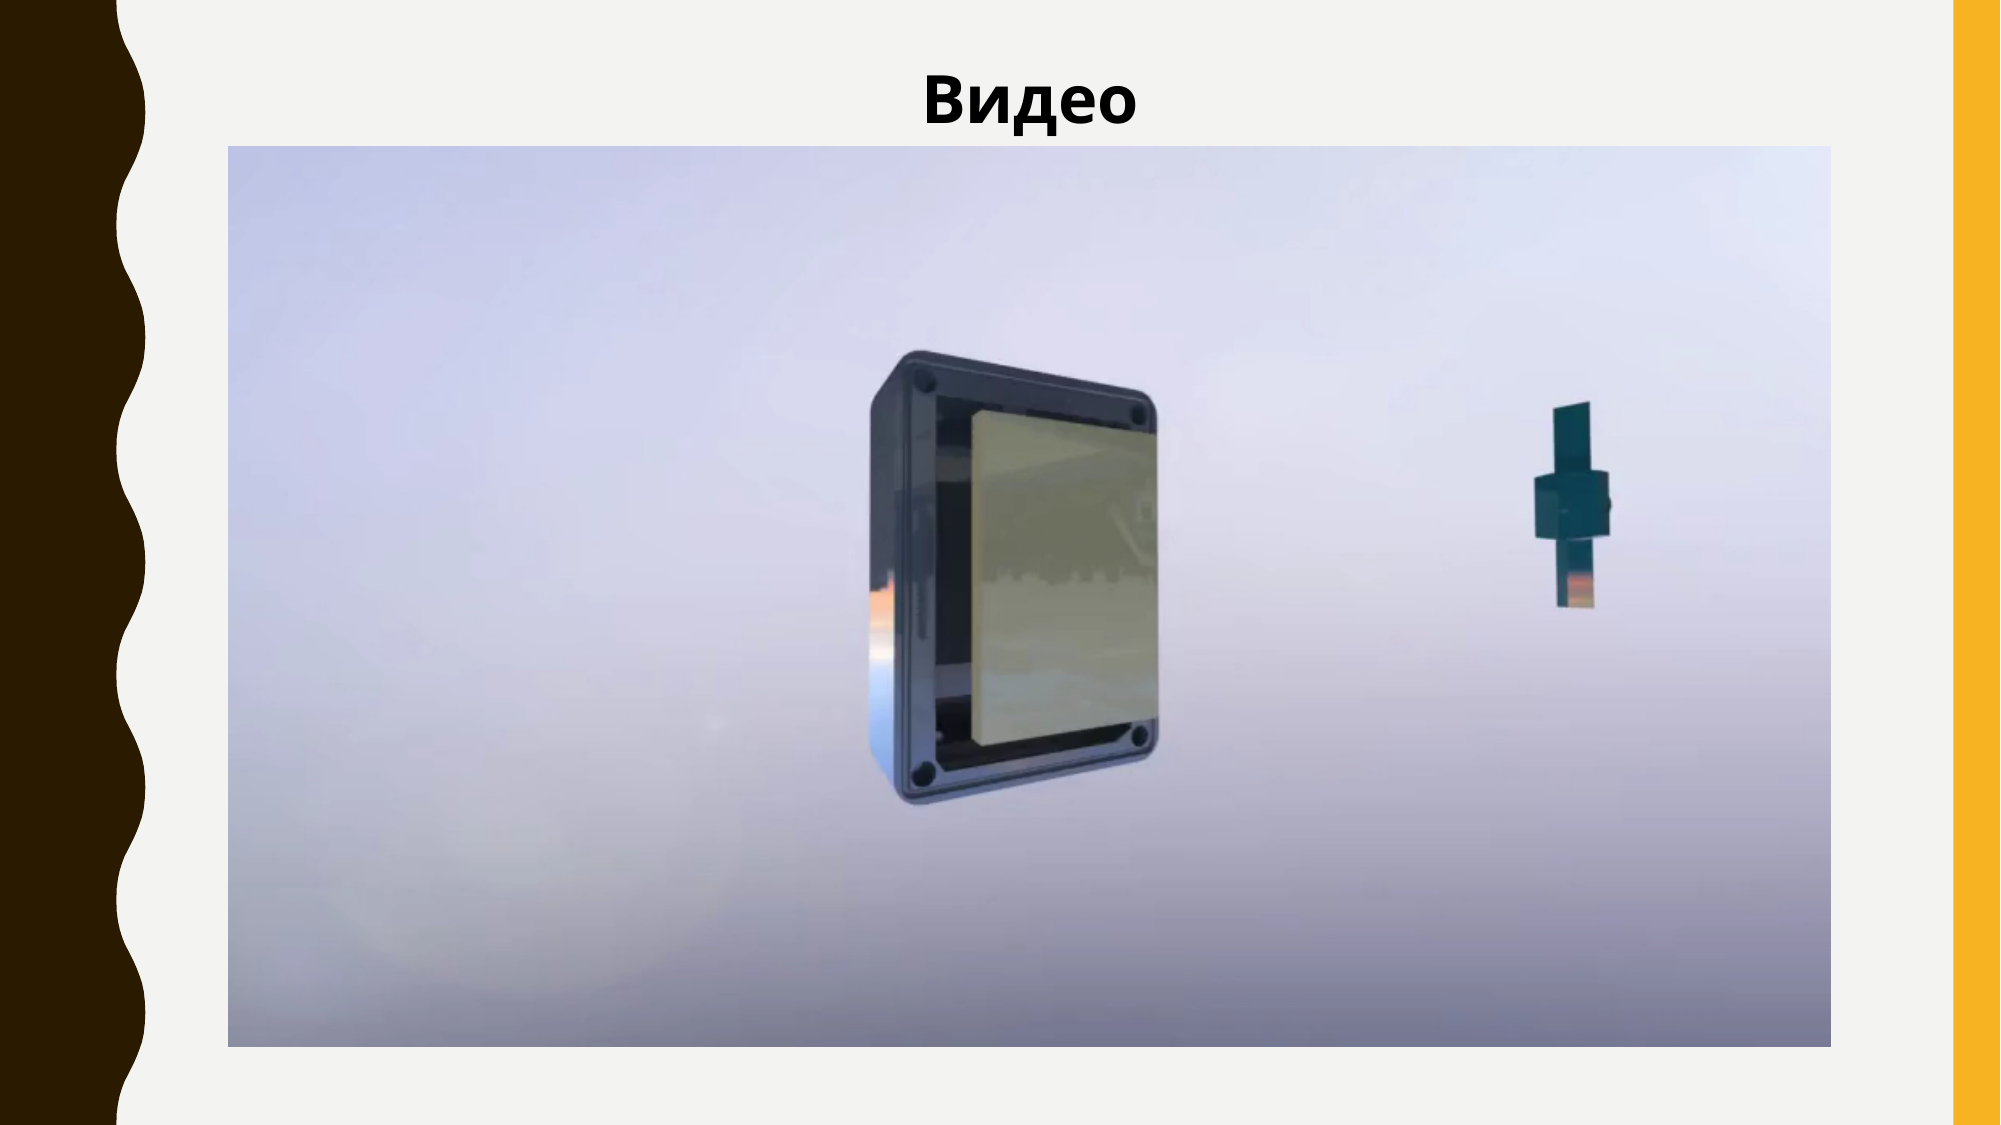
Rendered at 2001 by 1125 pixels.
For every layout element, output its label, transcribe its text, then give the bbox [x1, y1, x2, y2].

text_box Видео [906, 49, 1154, 145]
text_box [227, 145, 1832, 1048]
